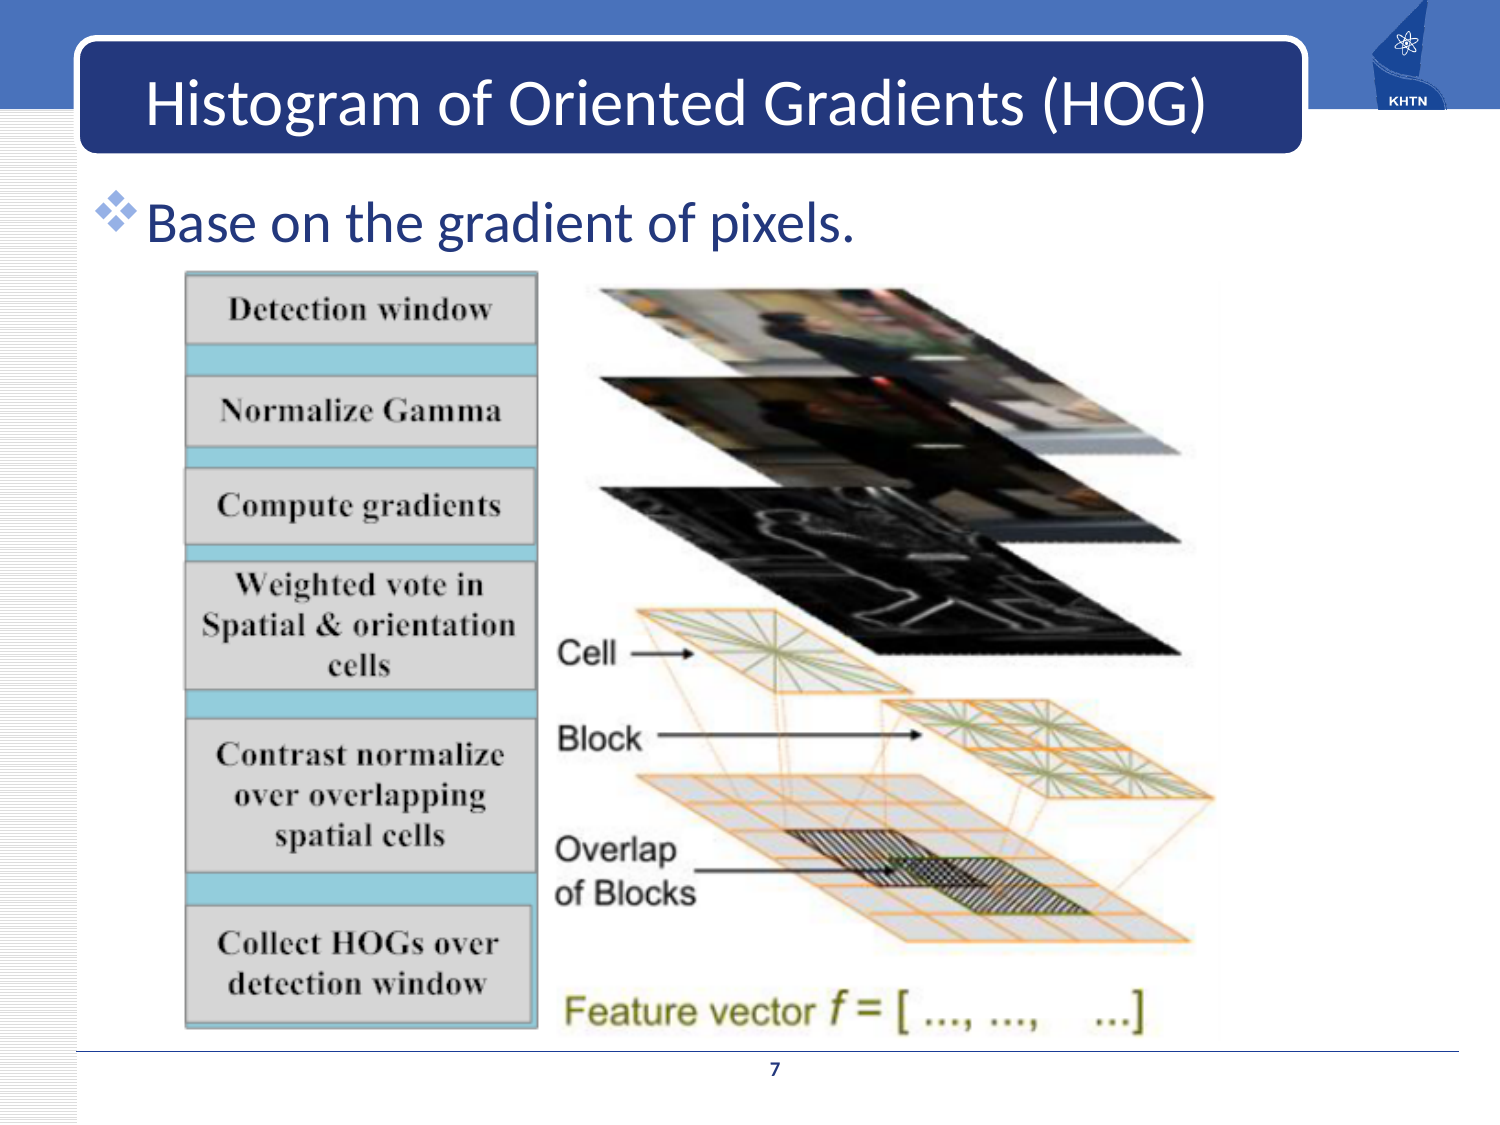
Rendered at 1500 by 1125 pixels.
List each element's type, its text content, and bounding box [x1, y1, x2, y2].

picture [174, 262, 1231, 1051]
list Base on the gradient of pixels. [75, 176, 1425, 1038]
title Histogram of Oriented Gradients (HOG) [89, 52, 1265, 145]
picture [1372, 0, 1447, 110]
slide_number 7 [600, 1060, 950, 1083]
